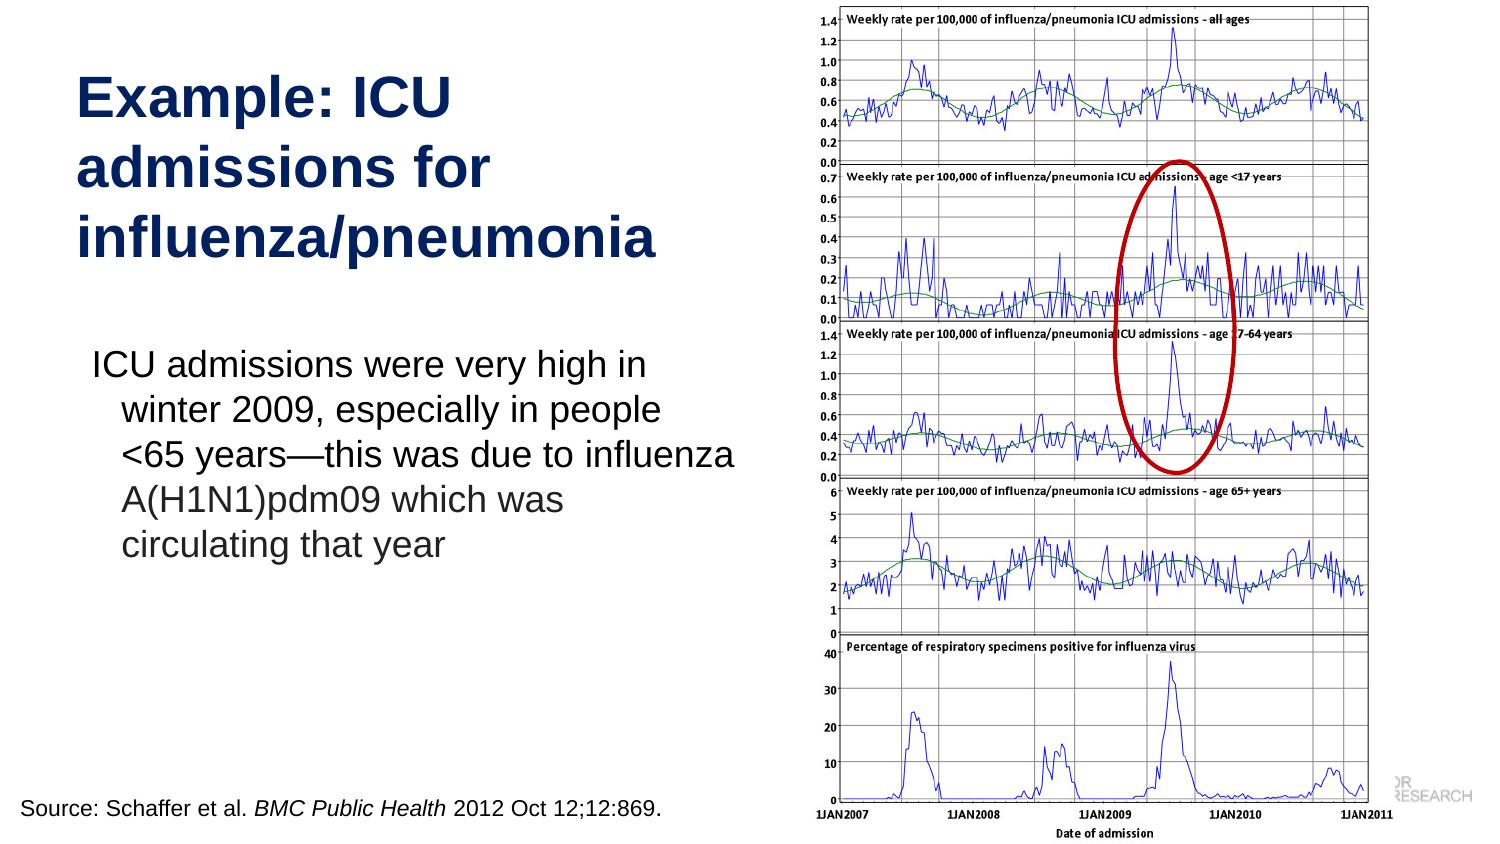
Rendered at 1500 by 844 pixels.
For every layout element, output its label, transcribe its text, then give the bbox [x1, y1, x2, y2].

text_box ICU admissions were very high in winter 2009, especially in people <65 years—this was due to influenza A(H1N1)pdm09 which was circulating that year [76, 333, 750, 573]
title Example: ICU admissions for influenza/pneumonia [76, 59, 750, 272]
picture [808, 0, 1495, 844]
text_box Source: Schaffer et al. BMC Public Health 2012 Oct 12;12:869. [5, 784, 803, 830]
